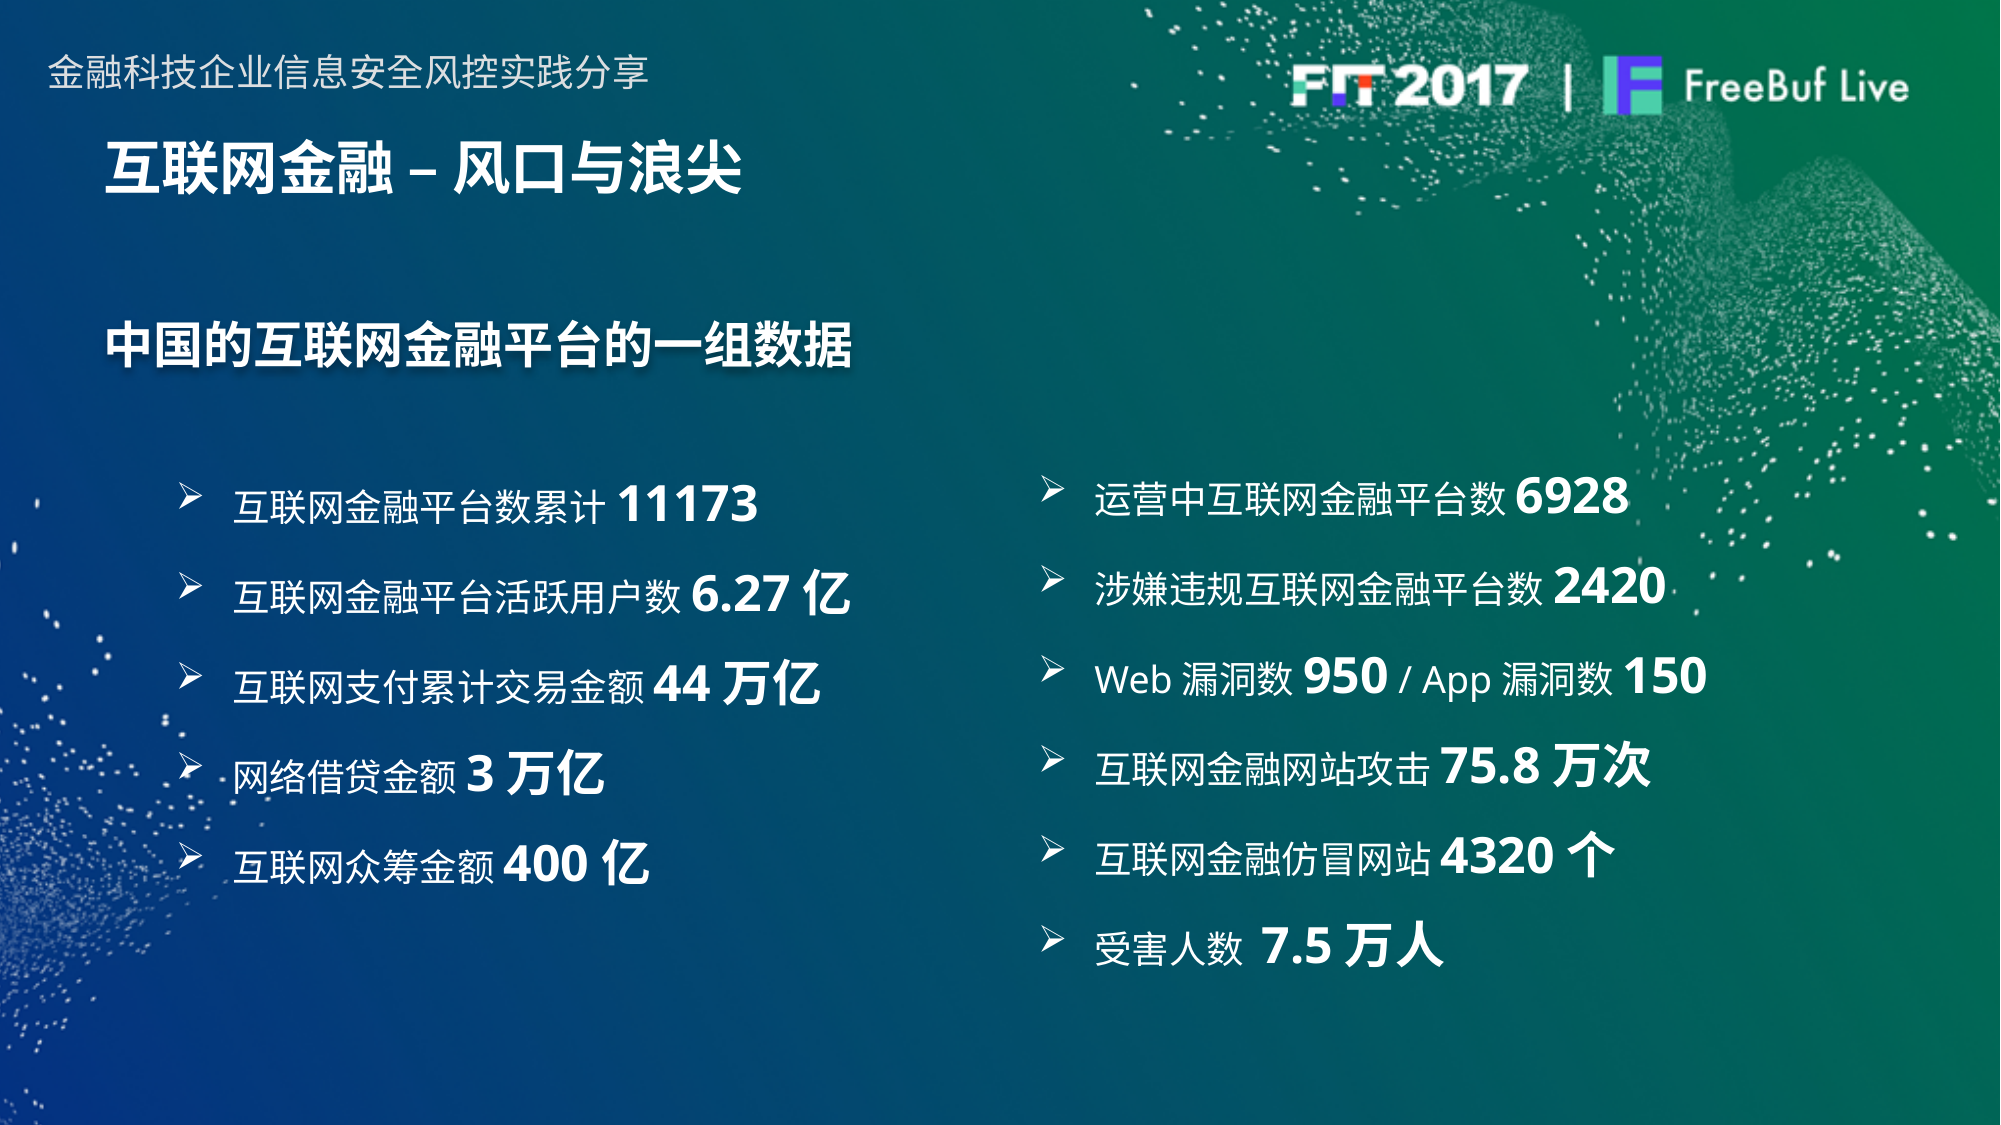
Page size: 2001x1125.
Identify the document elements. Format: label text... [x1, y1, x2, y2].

text_box 中国的互联网金融平台的一组数据 [88, 296, 1889, 390]
text_box 互联网金融平台数累计11173 互联网金融平台活跃用户数6.27亿 互联网支付累计交易金额44万亿 网络借贷金额3万亿 互联网众筹金额400亿 [161, 433, 989, 939]
text_box 互联网金融 – 风口与浪尖 [88, 124, 1889, 241]
text_box 运营中互联网金融平台数6928 涉嫌违规互联网金融平台数2420 Web漏洞数950 / App漏洞数150 互联网金融网站攻击75.8万次 互联网金融仿冒网站4320个 受害人数 7.5万人 [1023, 426, 1851, 982]
